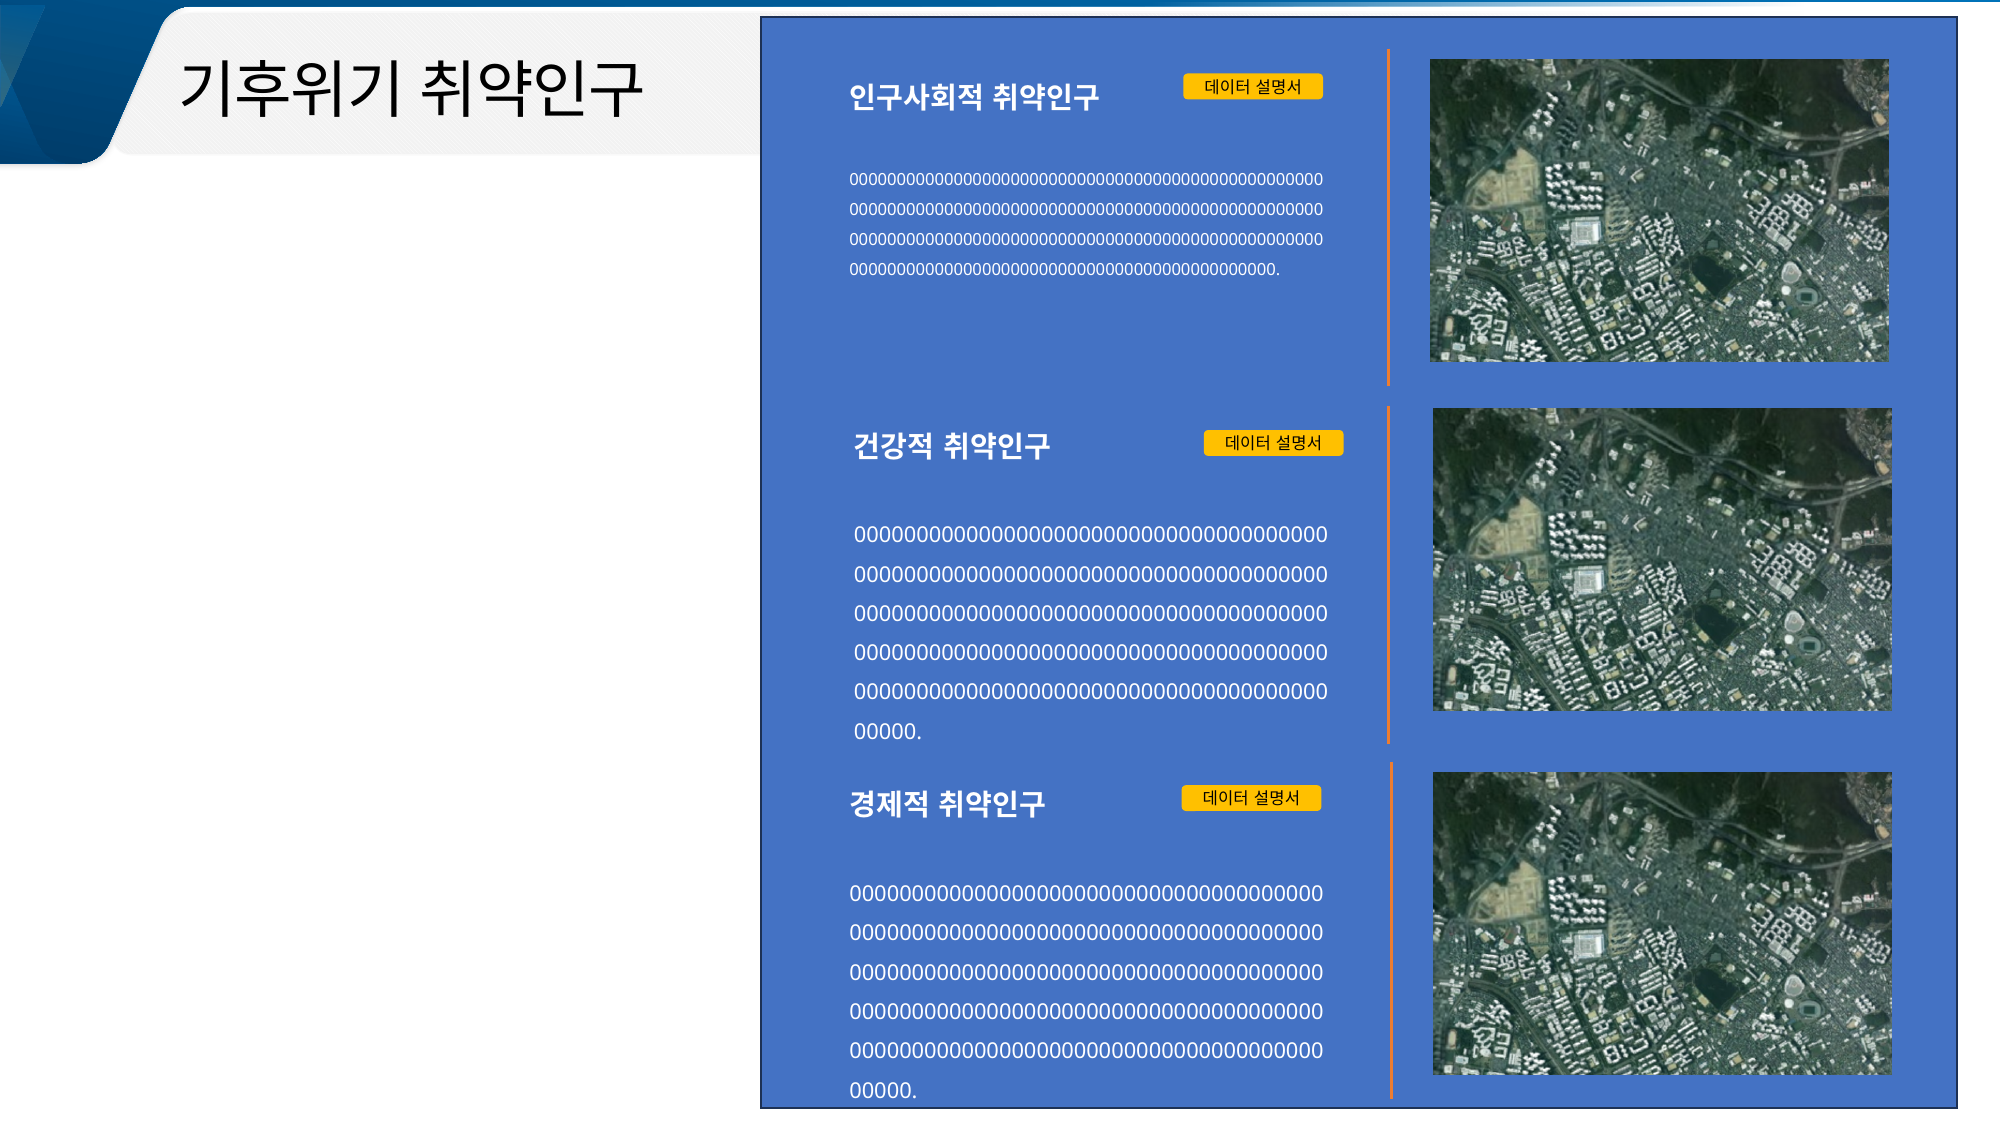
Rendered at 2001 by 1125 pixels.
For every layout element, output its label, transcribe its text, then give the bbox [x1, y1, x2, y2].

text_box 건강적 취약인구 000000000000000000000000000000000000000000000000000000000000000000000000000000000000000000000000000000000000000000000000000000000000000000000000000000000000000000000000000000000000000000000000000. [839, 403, 1344, 752]
text_box 인구사회적 취약인구 000000000000000000000000000000000000000000000000000000000000000000000000000000000000000000000000000000000000000000000000000000000000000000000000000000000000000000000000000000000000000000000000000. [834, 54, 1340, 287]
picture [1433, 408, 1892, 711]
picture [1433, 772, 1892, 1075]
text_box 데이터 설명서 [1182, 72, 1325, 101]
text_box 기후위기 취약인구 [178, 49, 760, 125]
text_box [760, 16, 1958, 1109]
text_box 경제적 취약인구 000000000000000000000000000000000000000000000000000000000000000000000000000000000000000000000000000000000000000000000000000000000000000000000000000000000000000000000000000000000000000000000000000. [834, 761, 1340, 1110]
picture [1430, 59, 1889, 362]
